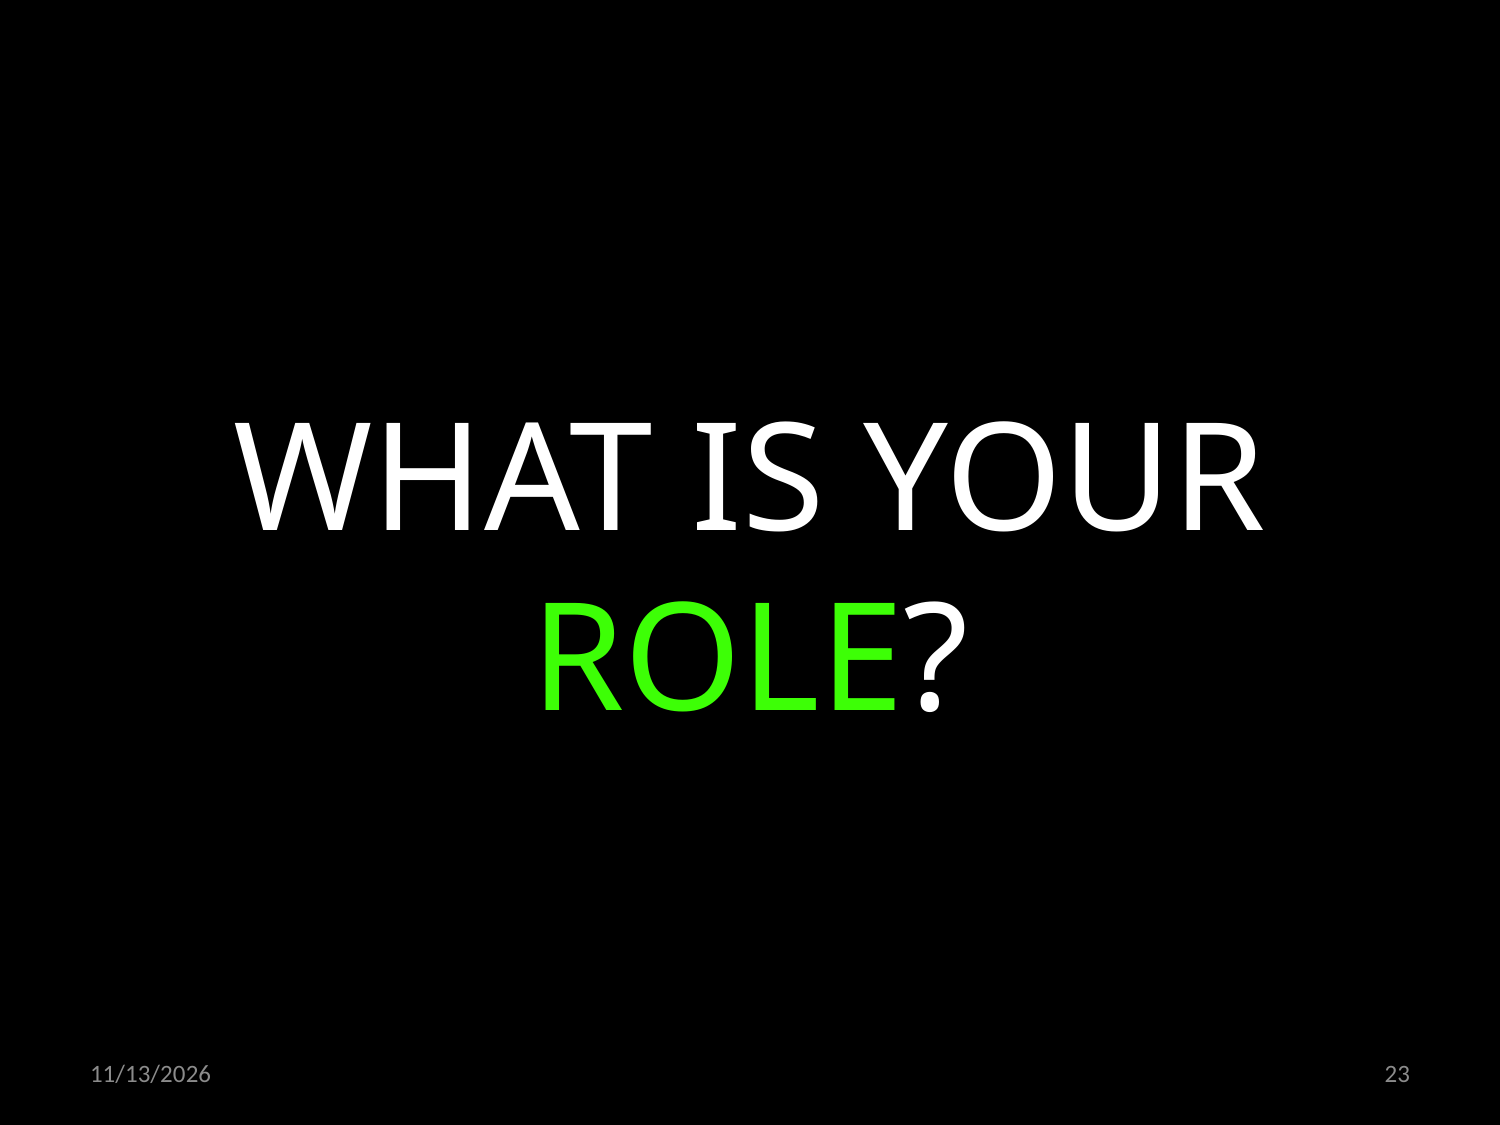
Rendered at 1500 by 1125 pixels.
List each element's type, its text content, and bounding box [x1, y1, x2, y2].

slide_number 23 [1074, 1042, 1425, 1103]
text_box WHAT IS YOUR ROLE? [0, 372, 1500, 474]
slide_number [75, 1042, 425, 1103]
